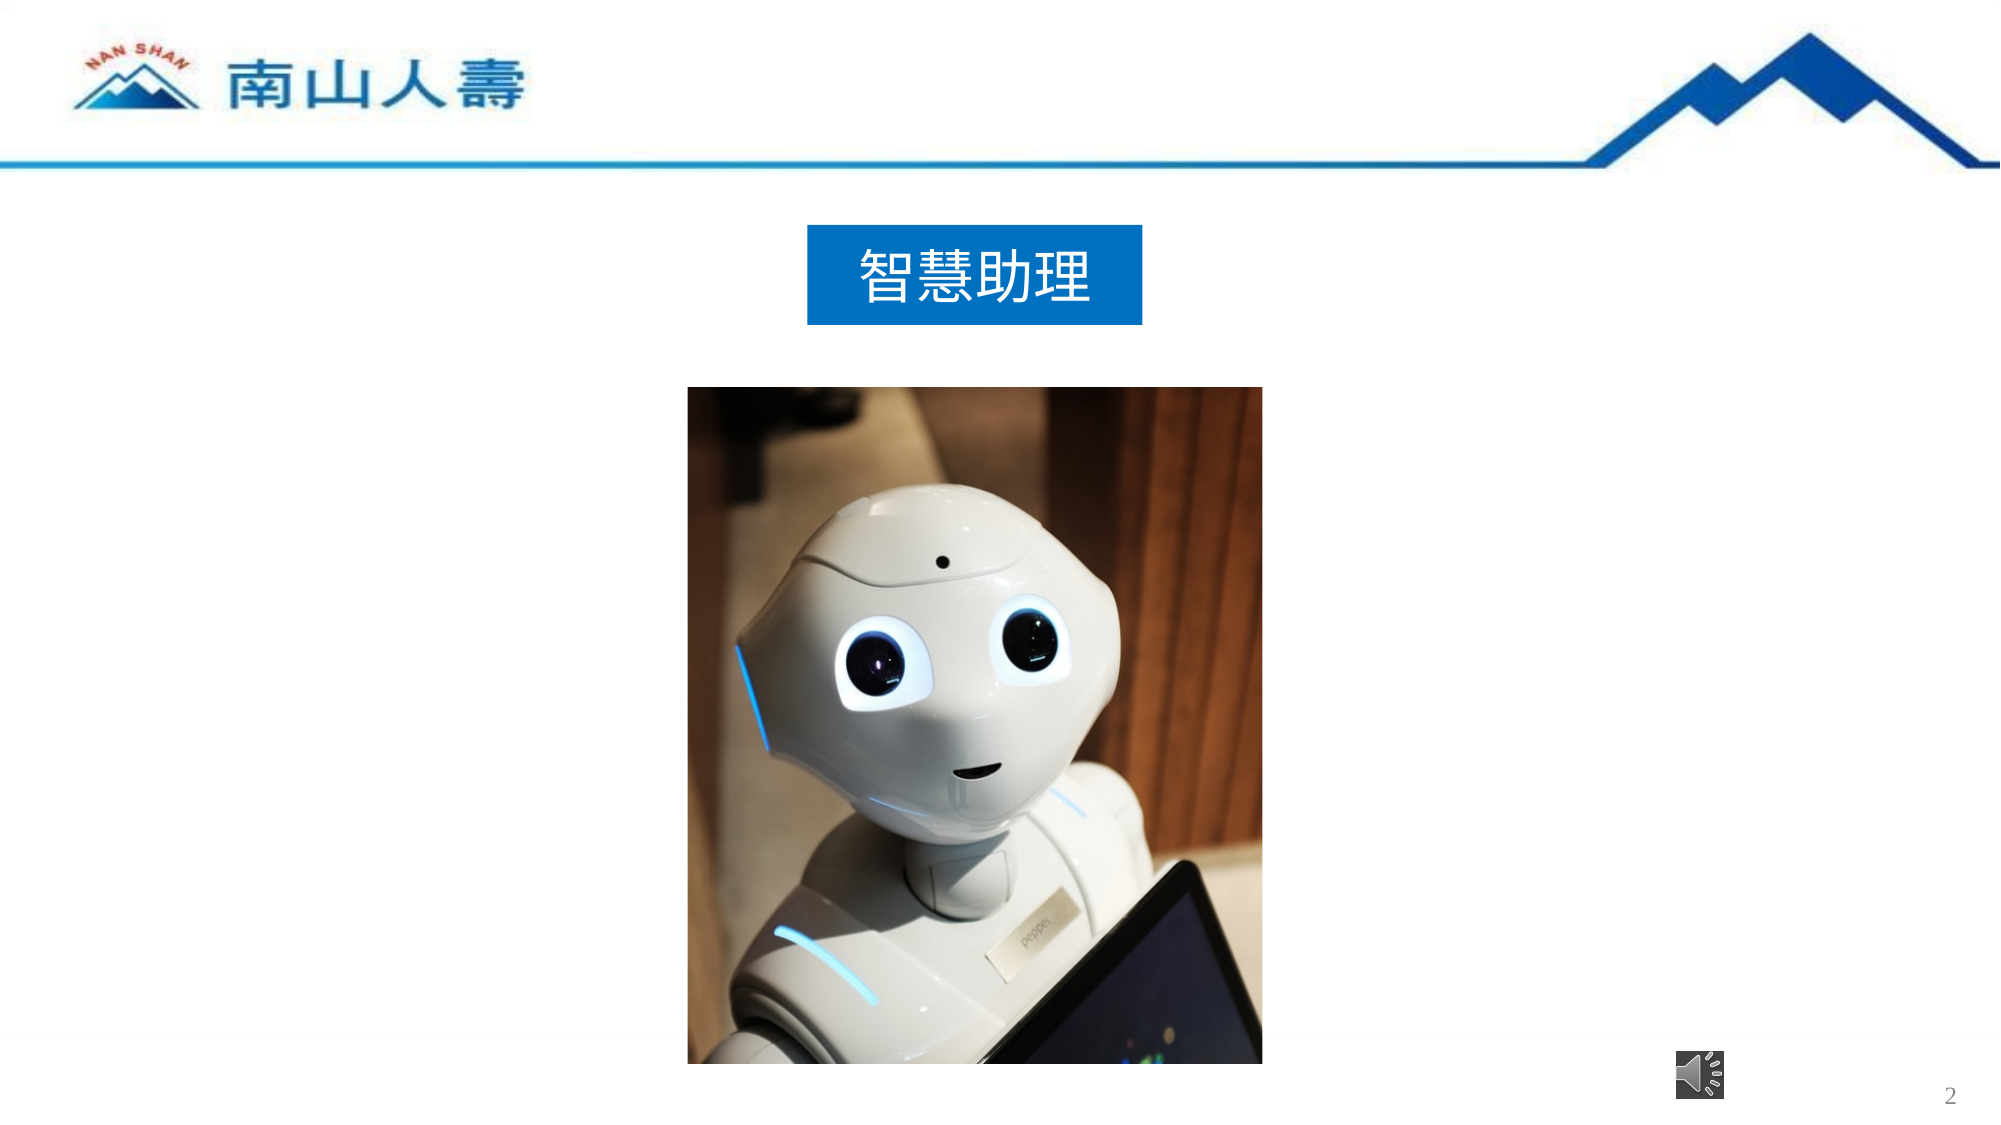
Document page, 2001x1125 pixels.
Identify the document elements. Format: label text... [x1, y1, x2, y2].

text_box 智慧助理 [805, 223, 1145, 327]
slide_number 2 [1938, 1080, 1989, 1110]
picture [1674, 1049, 1726, 1101]
picture [0, 0, 2000, 1065]
